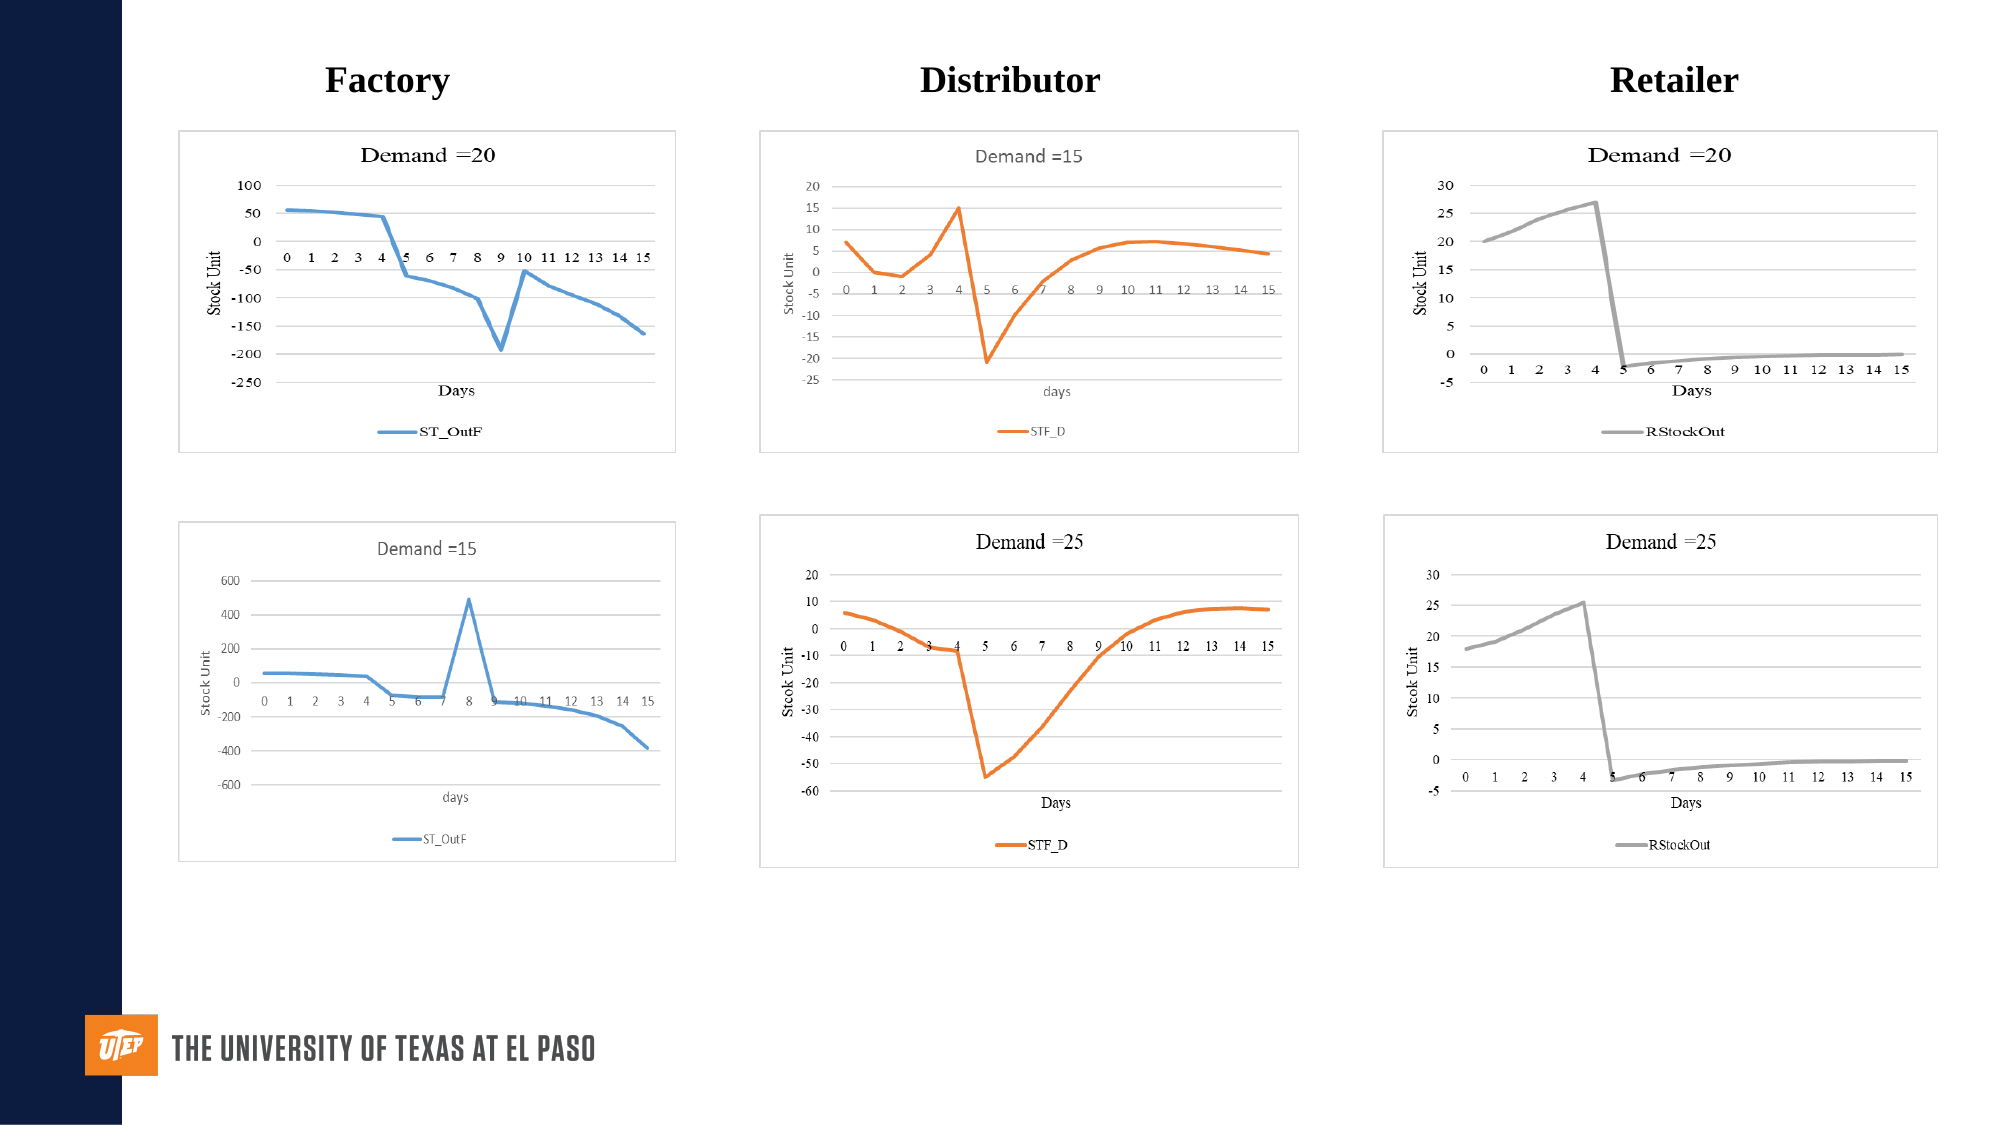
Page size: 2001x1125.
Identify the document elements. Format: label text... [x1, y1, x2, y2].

picture [1383, 514, 1938, 868]
picture [759, 514, 1299, 868]
picture [1382, 130, 1938, 453]
picture [178, 521, 676, 862]
picture [0, 0, 602, 1125]
text_box Factory [310, 47, 466, 107]
picture [178, 130, 676, 453]
picture [759, 130, 1299, 453]
text_box Retailer [1595, 47, 1755, 107]
text_box Distributor [905, 47, 1117, 107]
